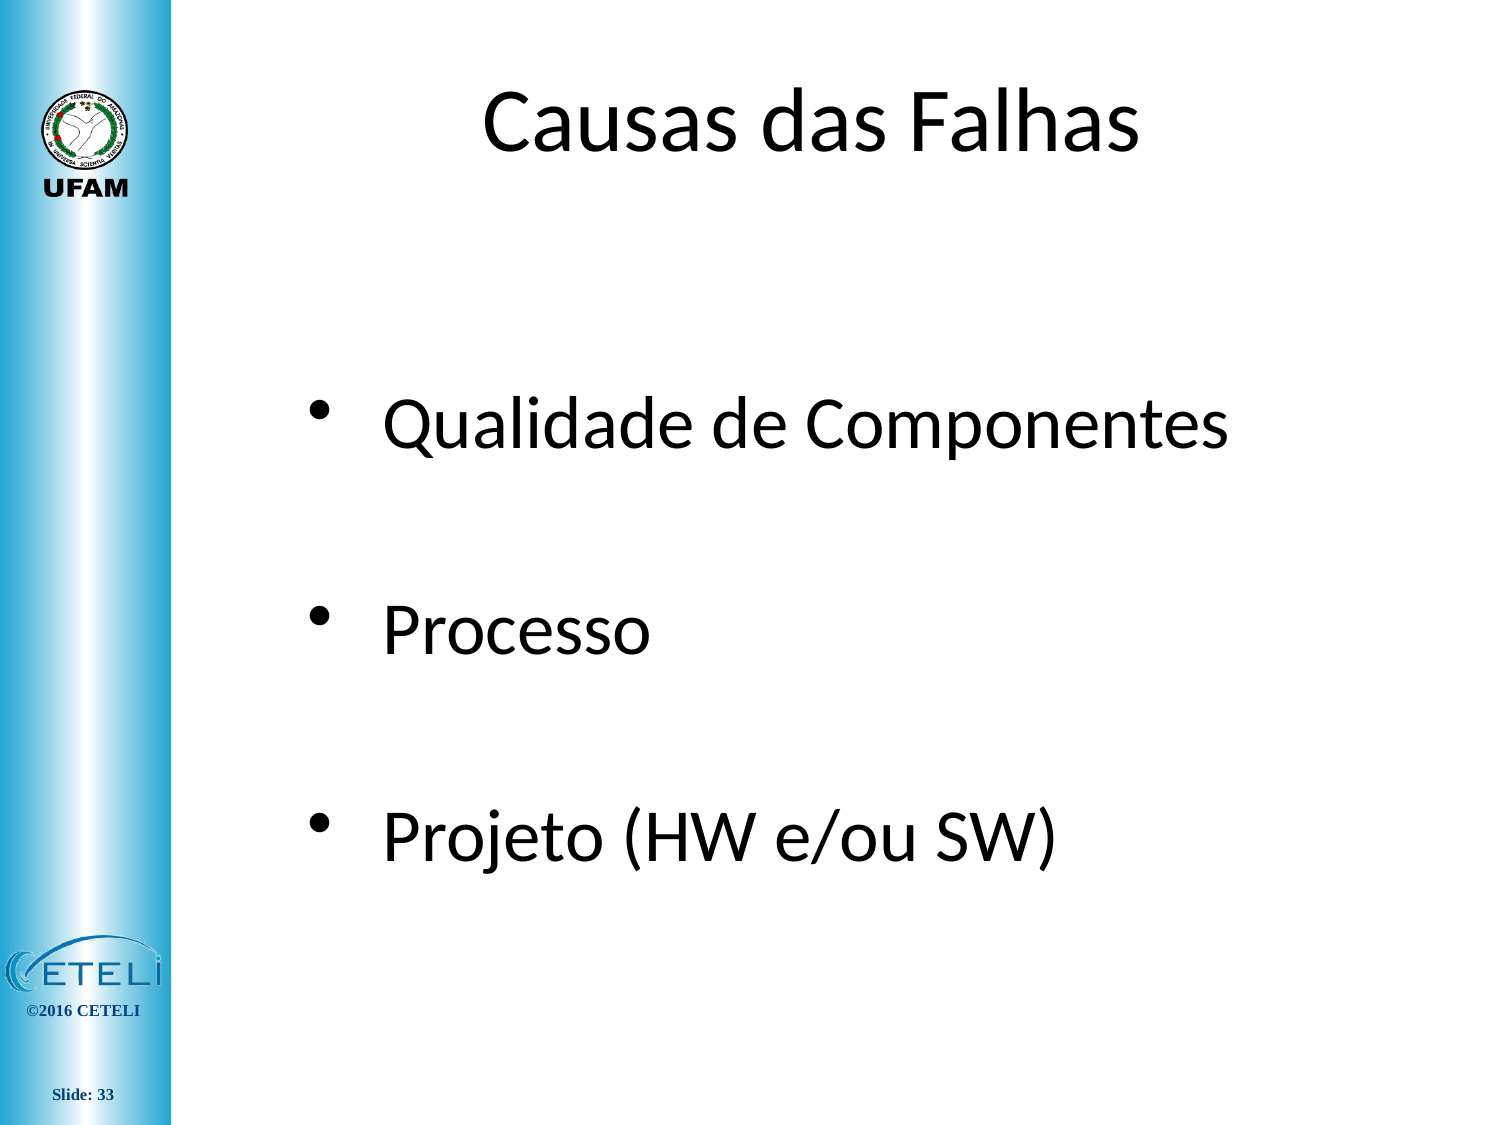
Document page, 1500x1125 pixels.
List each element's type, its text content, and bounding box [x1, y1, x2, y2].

title Causas das Falhas [200, 45, 1425, 233]
text_box Qualidade de Componentes Processo Projeto (HW e/ou SW) [292, 343, 1462, 907]
picture [3, 934, 163, 996]
picture [41, 90, 128, 197]
